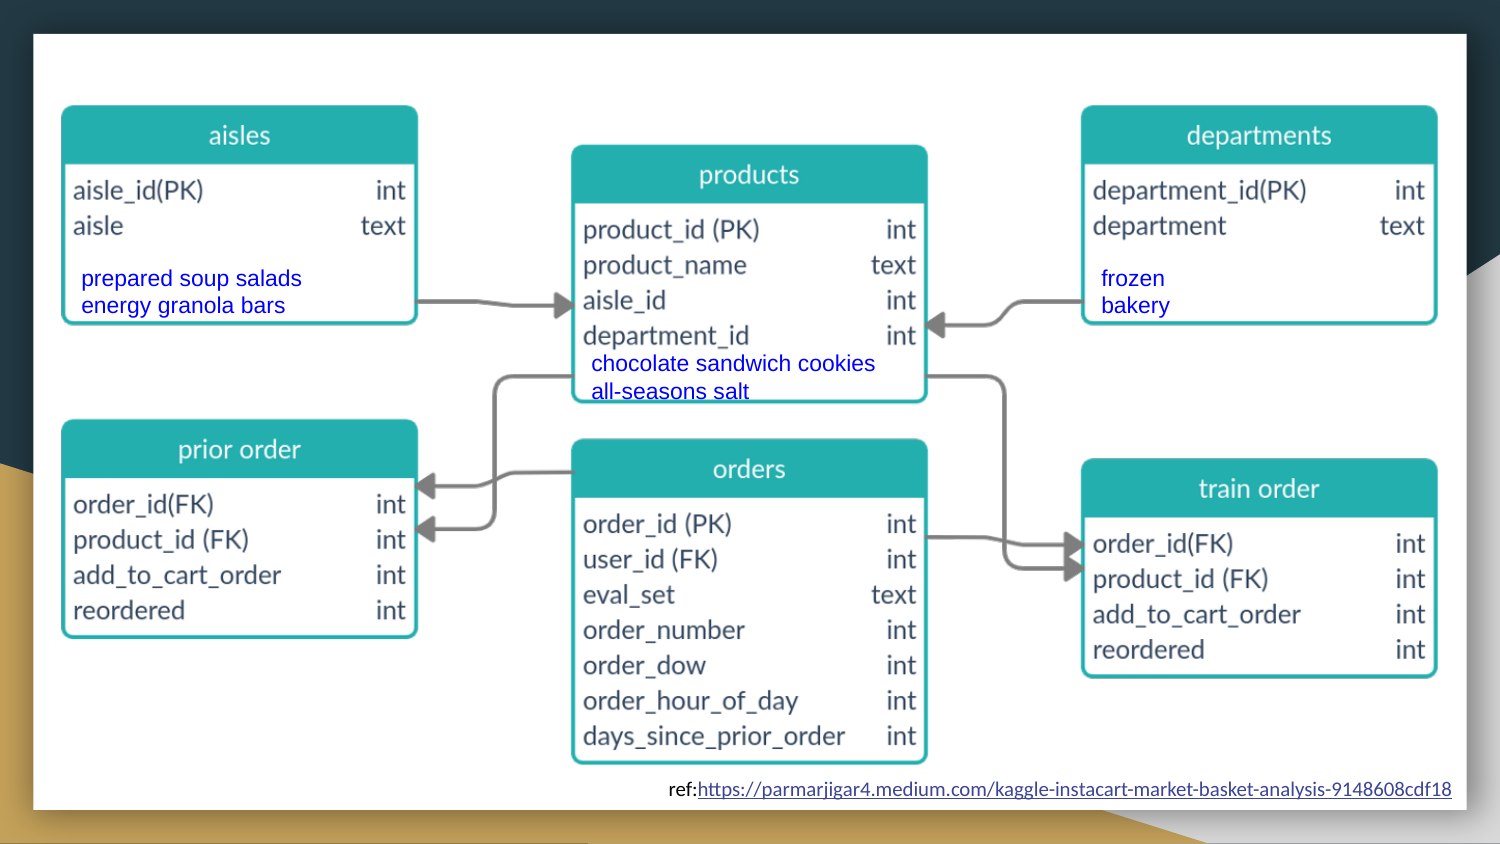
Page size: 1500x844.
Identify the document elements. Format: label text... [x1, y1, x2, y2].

picture [24, 68, 1476, 802]
text_box ref:https://parmarjigar4.medium.com/kaggle-instacart-market-basket-analysis-9148608cdf18 [653, 809, 1475, 814]
